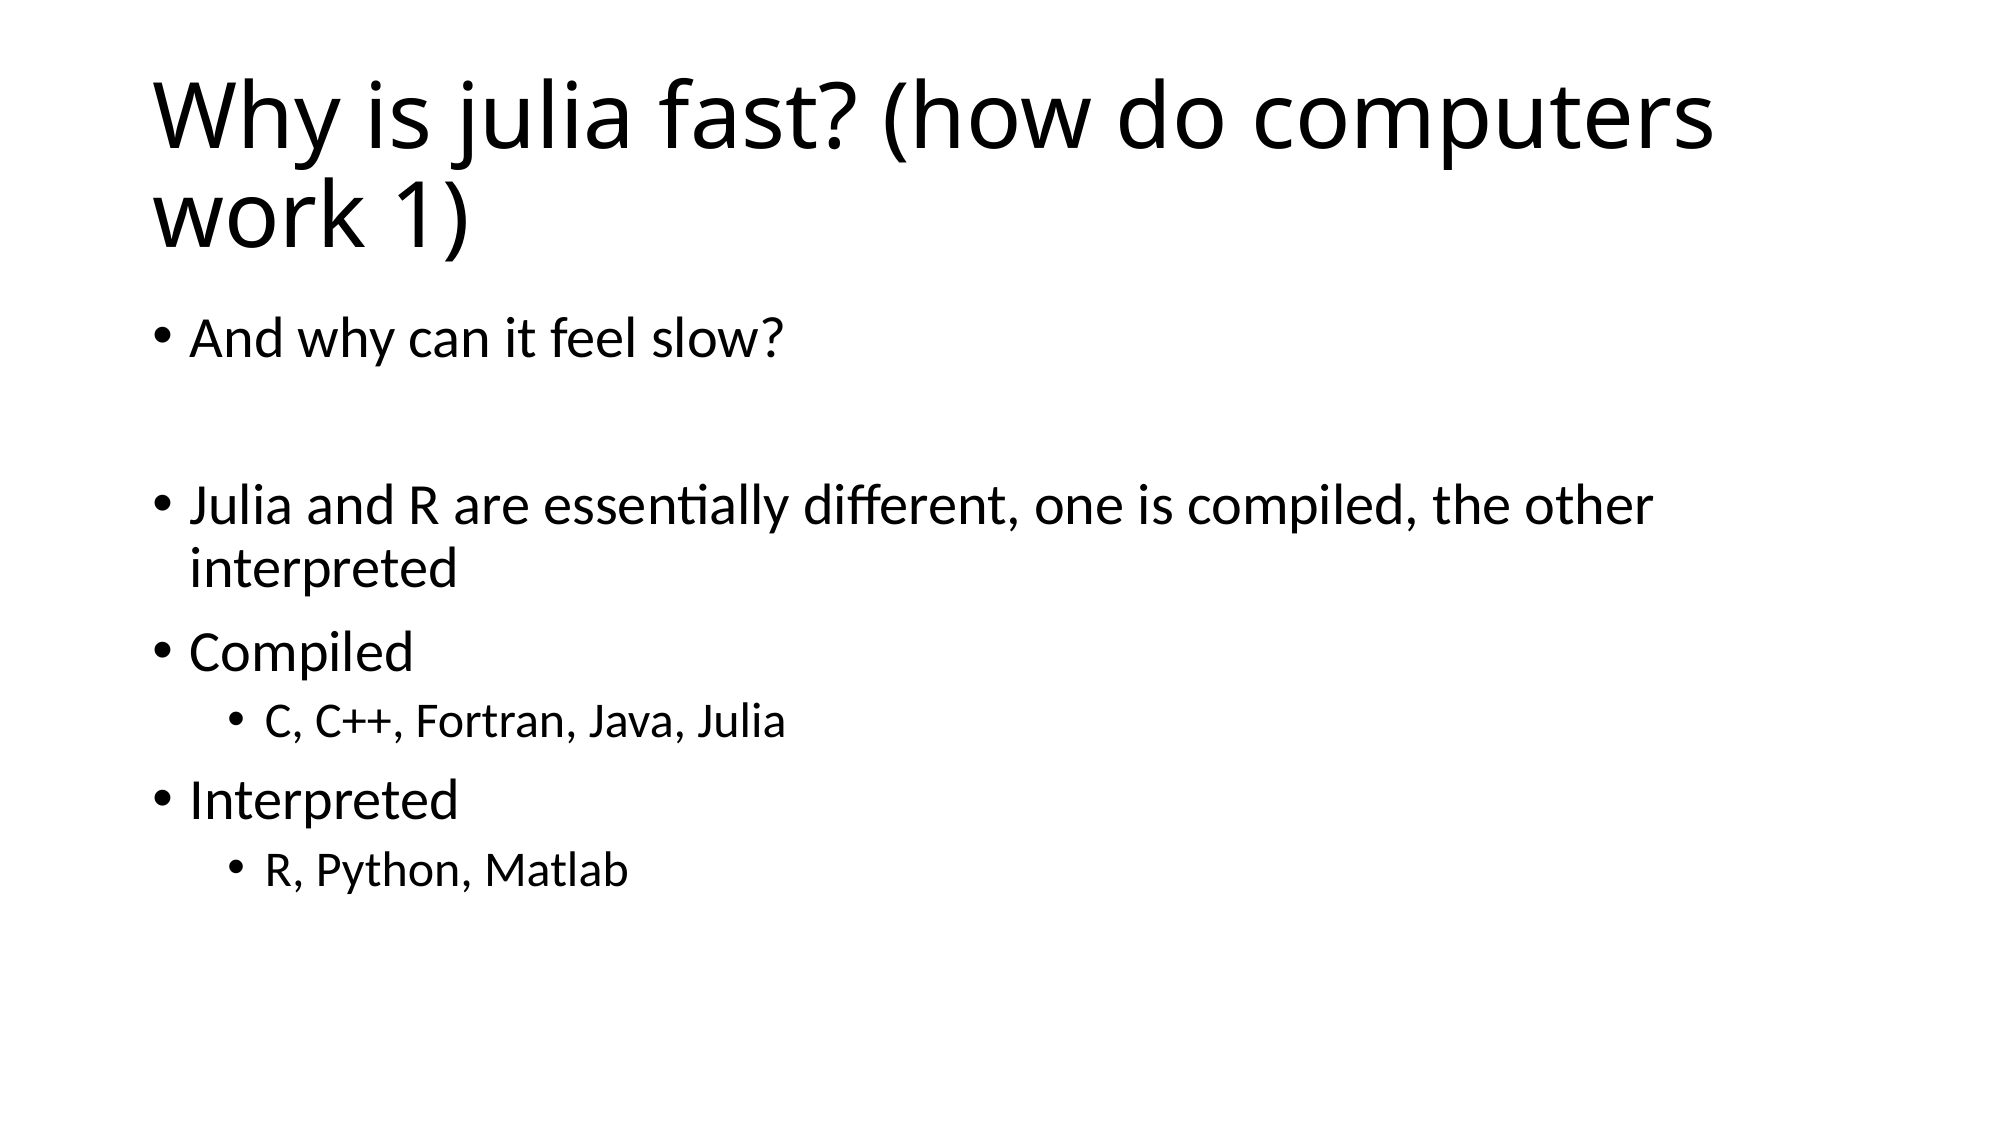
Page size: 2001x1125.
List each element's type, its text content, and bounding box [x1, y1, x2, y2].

title Why is julia fast? (how do computers work 1) [137, 59, 1863, 278]
list And why can it feel slow? Julia and R are essentially different, one is compiled, the other interpreted Compiled C, C++, Fortran, Java, Julia Interpreted R, Python, Matlab [137, 299, 1863, 1014]
